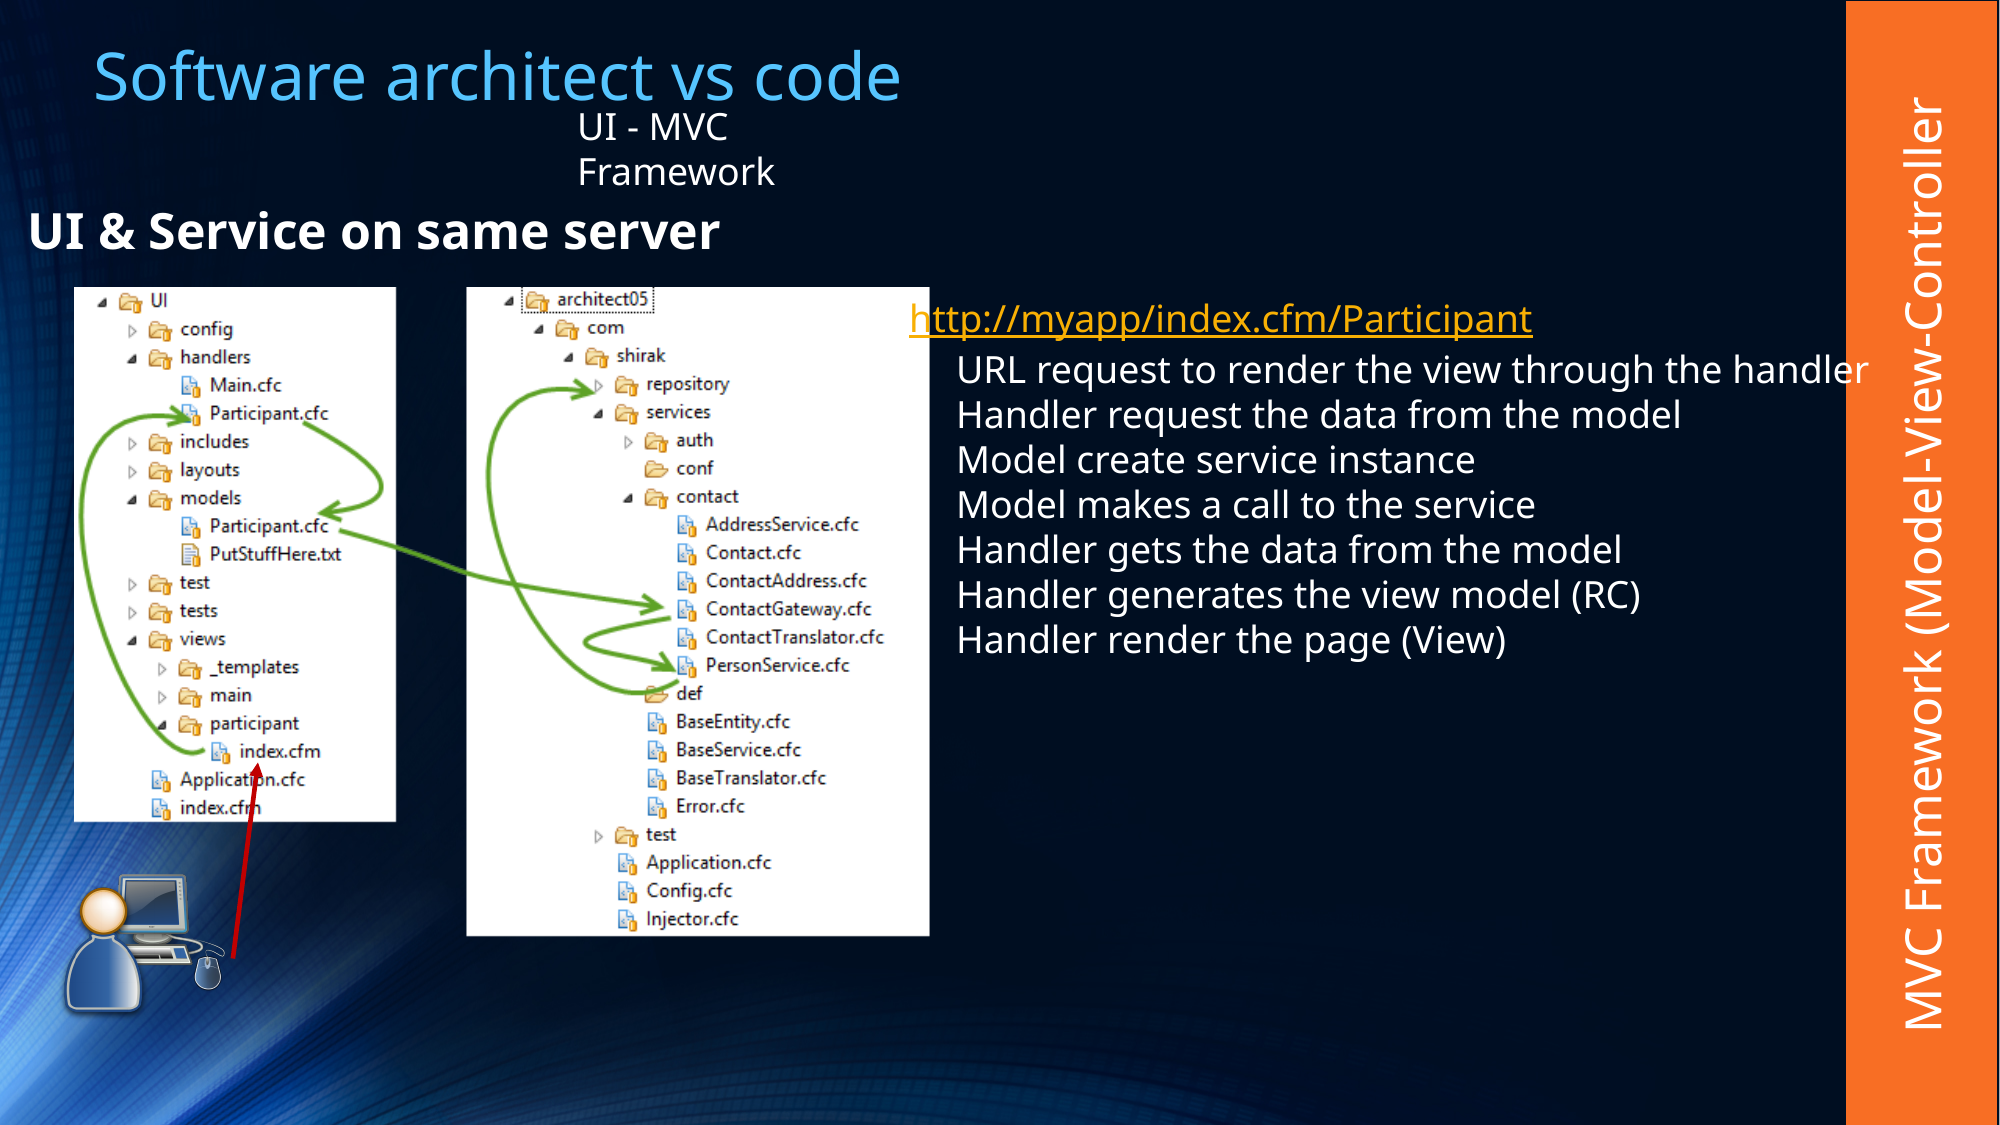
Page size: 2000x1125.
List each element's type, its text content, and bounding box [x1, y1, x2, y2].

text_box [1846, 1, 1997, 1125]
text_box MVC Framework (Model-View-Controller [1884, 20, 1959, 1110]
text_box UI - MVC Framework [562, 95, 943, 200]
picture [0, 0, 2000, 1125]
text_box Software architect vs code [78, 20, 975, 123]
text_box UI & Service on same server [13, 191, 737, 267]
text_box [232, 762, 258, 959]
text_box http://myapp/index.cfm/Participant URL request to render the view through the handler Handler request the data from the model Model create service instance Model makes a call to the service Handler gets the data from the model Handler generates the view model (RC) Handler render the page (View) [933, 287, 1885, 669]
